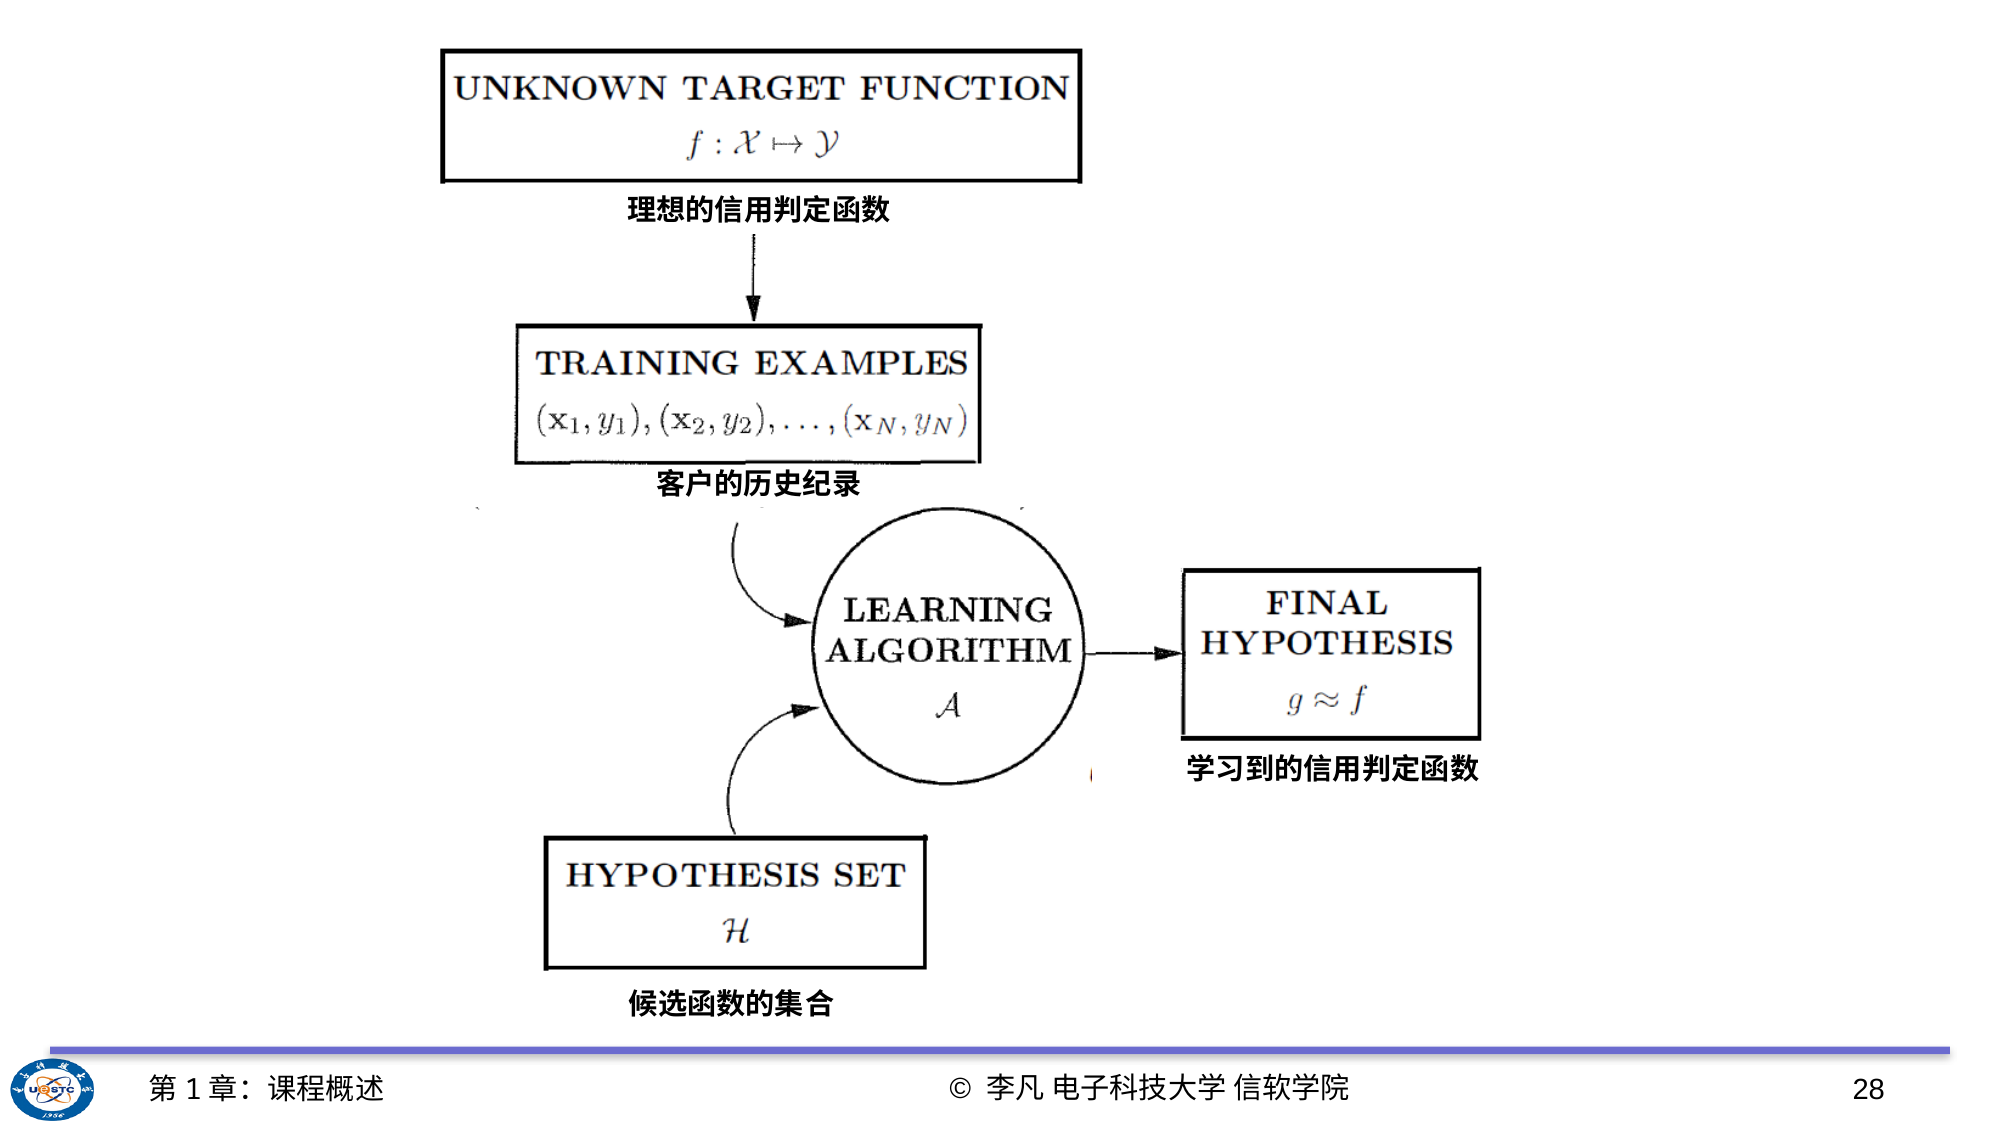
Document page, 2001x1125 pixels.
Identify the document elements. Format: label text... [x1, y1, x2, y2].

picture [423, 36, 1577, 1034]
slide_number 第1章：课程概述 [133, 1062, 651, 1105]
footer © 李凡 电子科技大学 信软学院 [833, 1061, 1467, 1104]
picture [10, 1058, 94, 1121]
slide_number 28 [1649, 1062, 1901, 1105]
